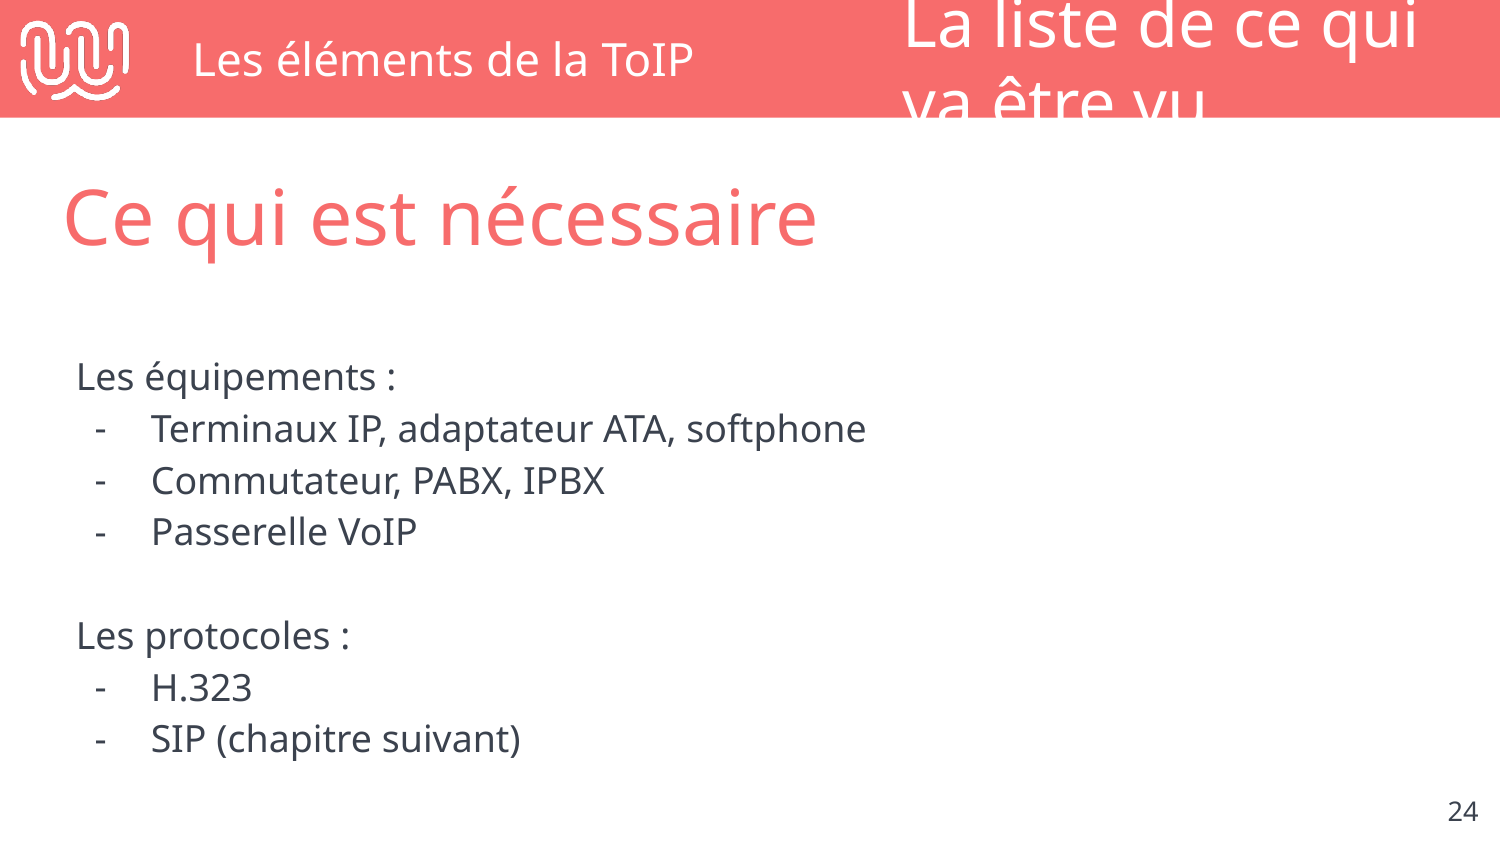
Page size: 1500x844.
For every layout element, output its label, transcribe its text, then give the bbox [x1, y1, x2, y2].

subtitle La liste de ce qui va être vu [902, 31, 1479, 91]
title Les éléments de la ToIP [192, 0, 896, 118]
picture [20, 20, 134, 101]
title Ce qui est nécessaire [62, 168, 1452, 256]
slide_number ‹#› [1403, 779, 1494, 844]
list Les équipements : Terminaux IP, adaptateur ATA, softphone Commutateur, PABX, IPBX Passerelle VoIP Les protocoles : H.323 SIP (chapitre suivant) [75, 290, 1439, 816]
